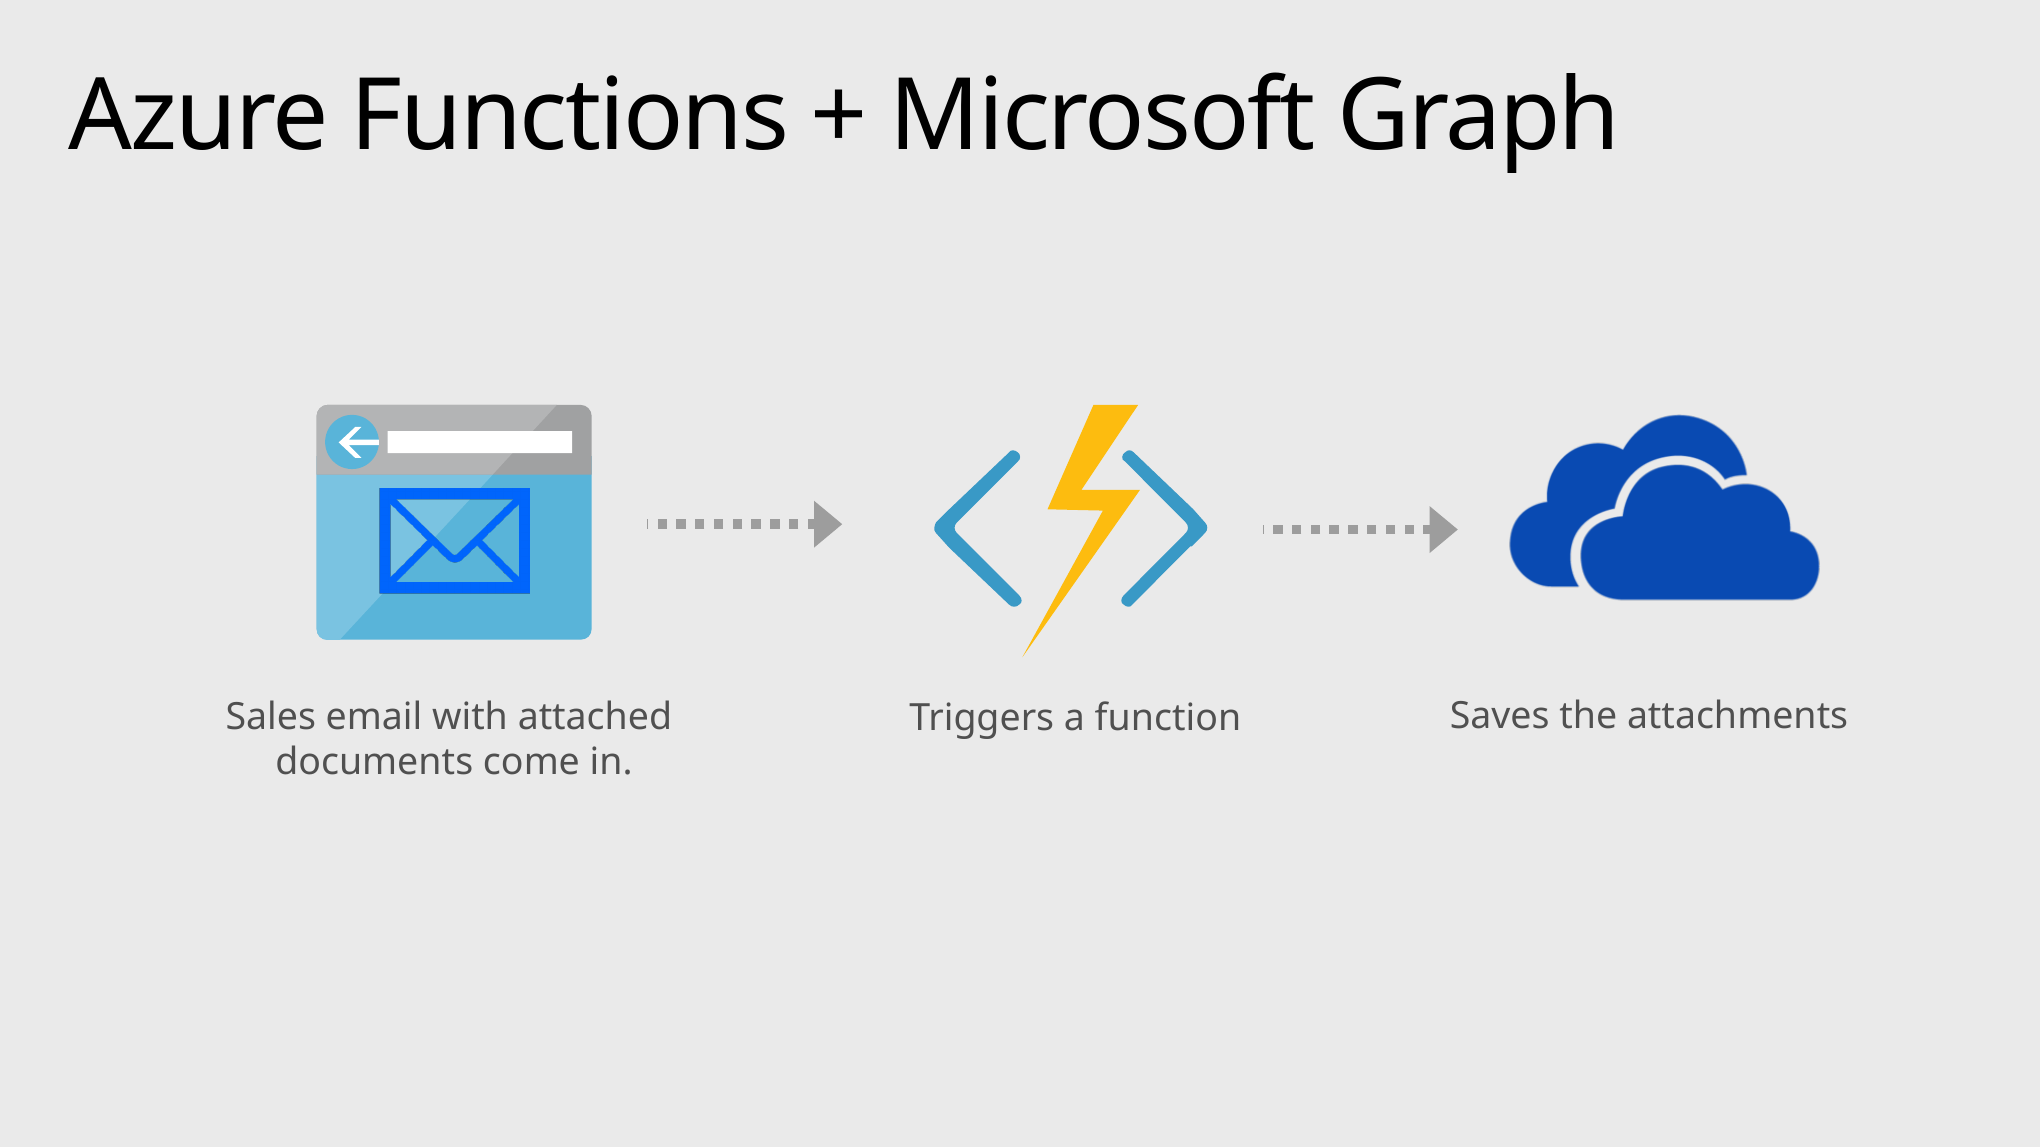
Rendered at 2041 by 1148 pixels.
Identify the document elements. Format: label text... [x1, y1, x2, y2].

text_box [932, 404, 1209, 658]
picture [1482, 398, 1857, 631]
picture [363, 449, 545, 631]
text_box Triggers a function [909, 692, 1242, 738]
text_box Saves the attachments [1449, 690, 1849, 736]
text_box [250, 404, 659, 783]
title Azure Functions + Microsoft Graph [45, 48, 1996, 199]
